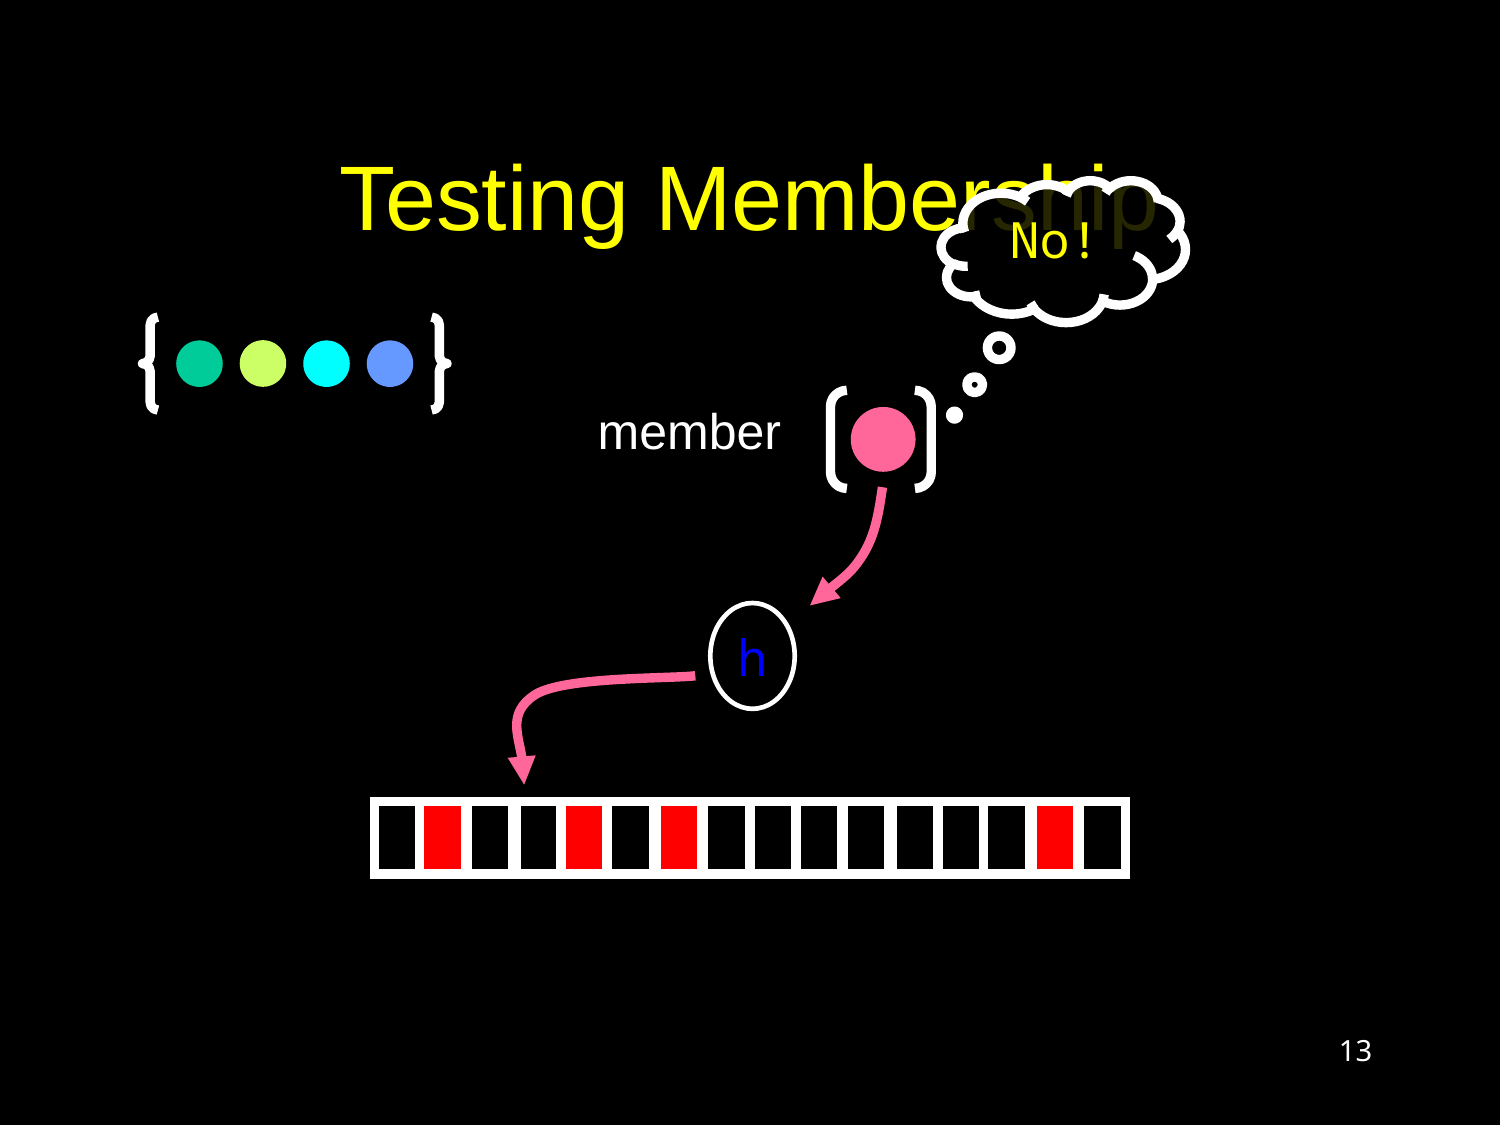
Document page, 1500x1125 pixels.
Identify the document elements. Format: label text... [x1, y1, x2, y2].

text_box [810, 489, 883, 606]
slide_number 13 [1074, 1024, 1388, 1101]
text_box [374, 801, 1126, 875]
text_box [830, 390, 932, 489]
text_box h [710, 603, 795, 709]
title Testing Membership [112, 99, 1388, 288]
text_box No! [987, 335, 1012, 360]
text_box member [582, 391, 797, 467]
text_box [142, 316, 448, 411]
text_box No! [940, 180, 1186, 323]
text_box [517, 675, 696, 785]
text_box No! [966, 376, 983, 393]
text_box No! [950, 411, 959, 420]
